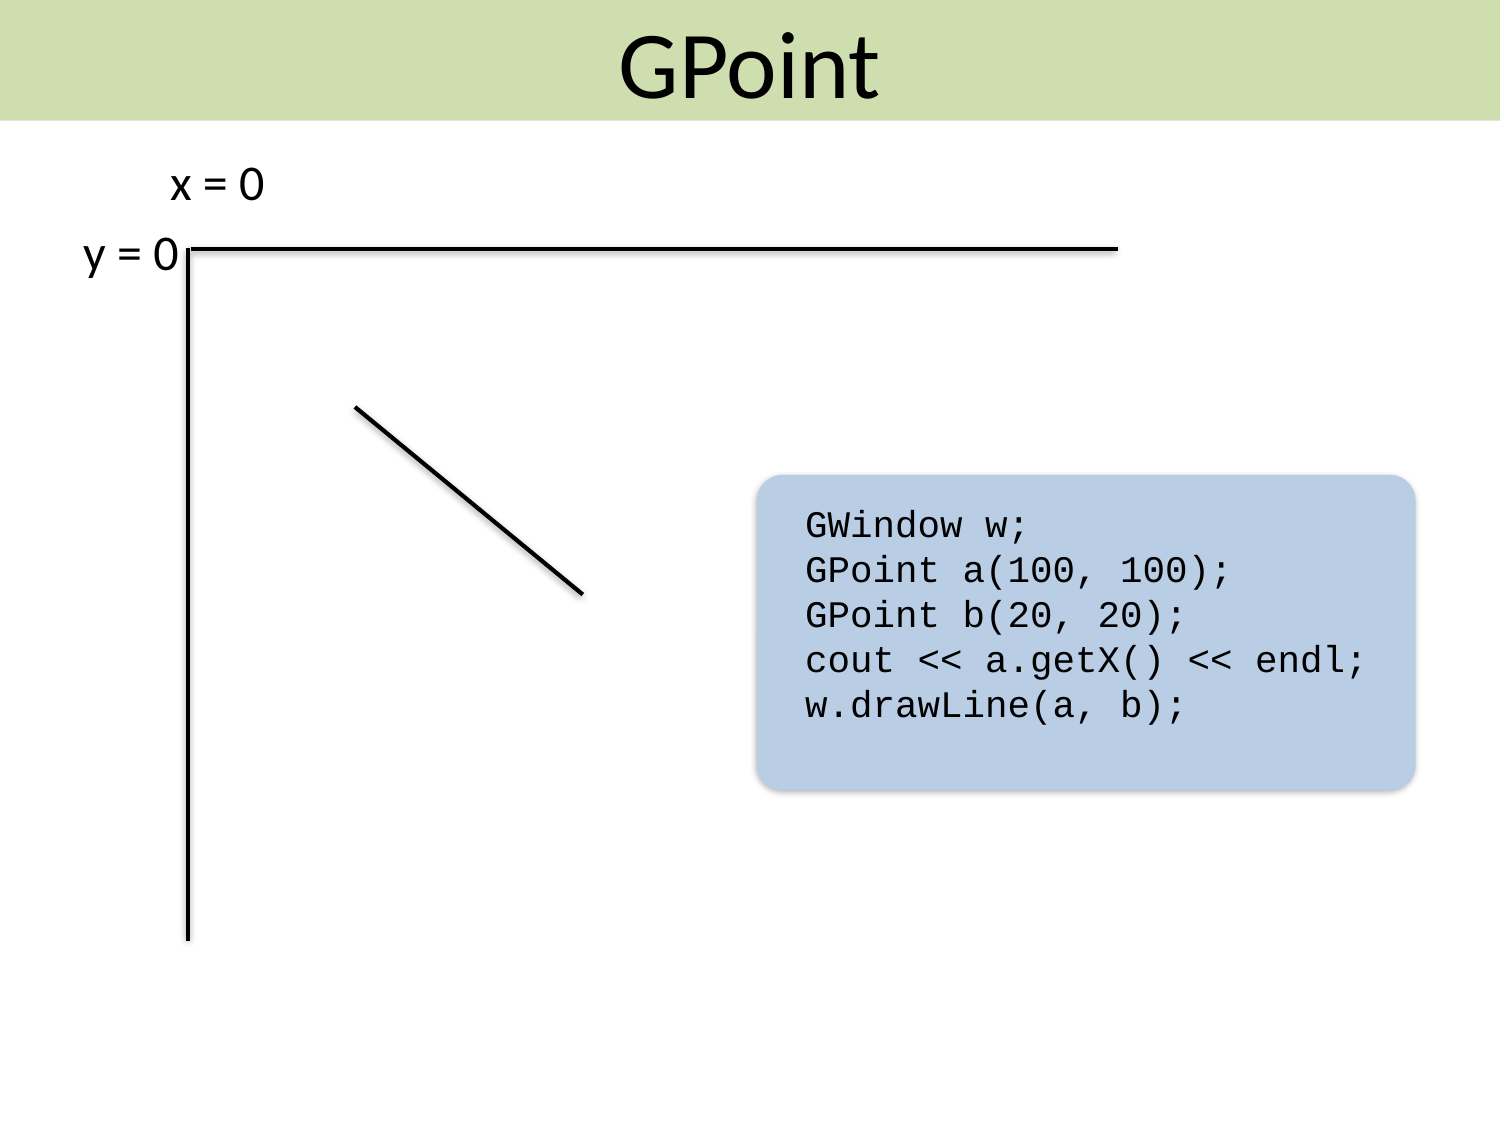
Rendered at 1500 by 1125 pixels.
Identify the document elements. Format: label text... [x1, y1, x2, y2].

text_box GWindow w; GPoint a(100, 100); GPoint b(20, 20); cout << a.getX() << endl; w.drawLine(a, b); [790, 492, 1383, 733]
text_box [756, 474, 1417, 792]
text_box y = 0 [68, 213, 194, 288]
text_box GPoint [0, 0, 1500, 121]
text_box x = 0 [155, 143, 280, 218]
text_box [354, 406, 584, 595]
